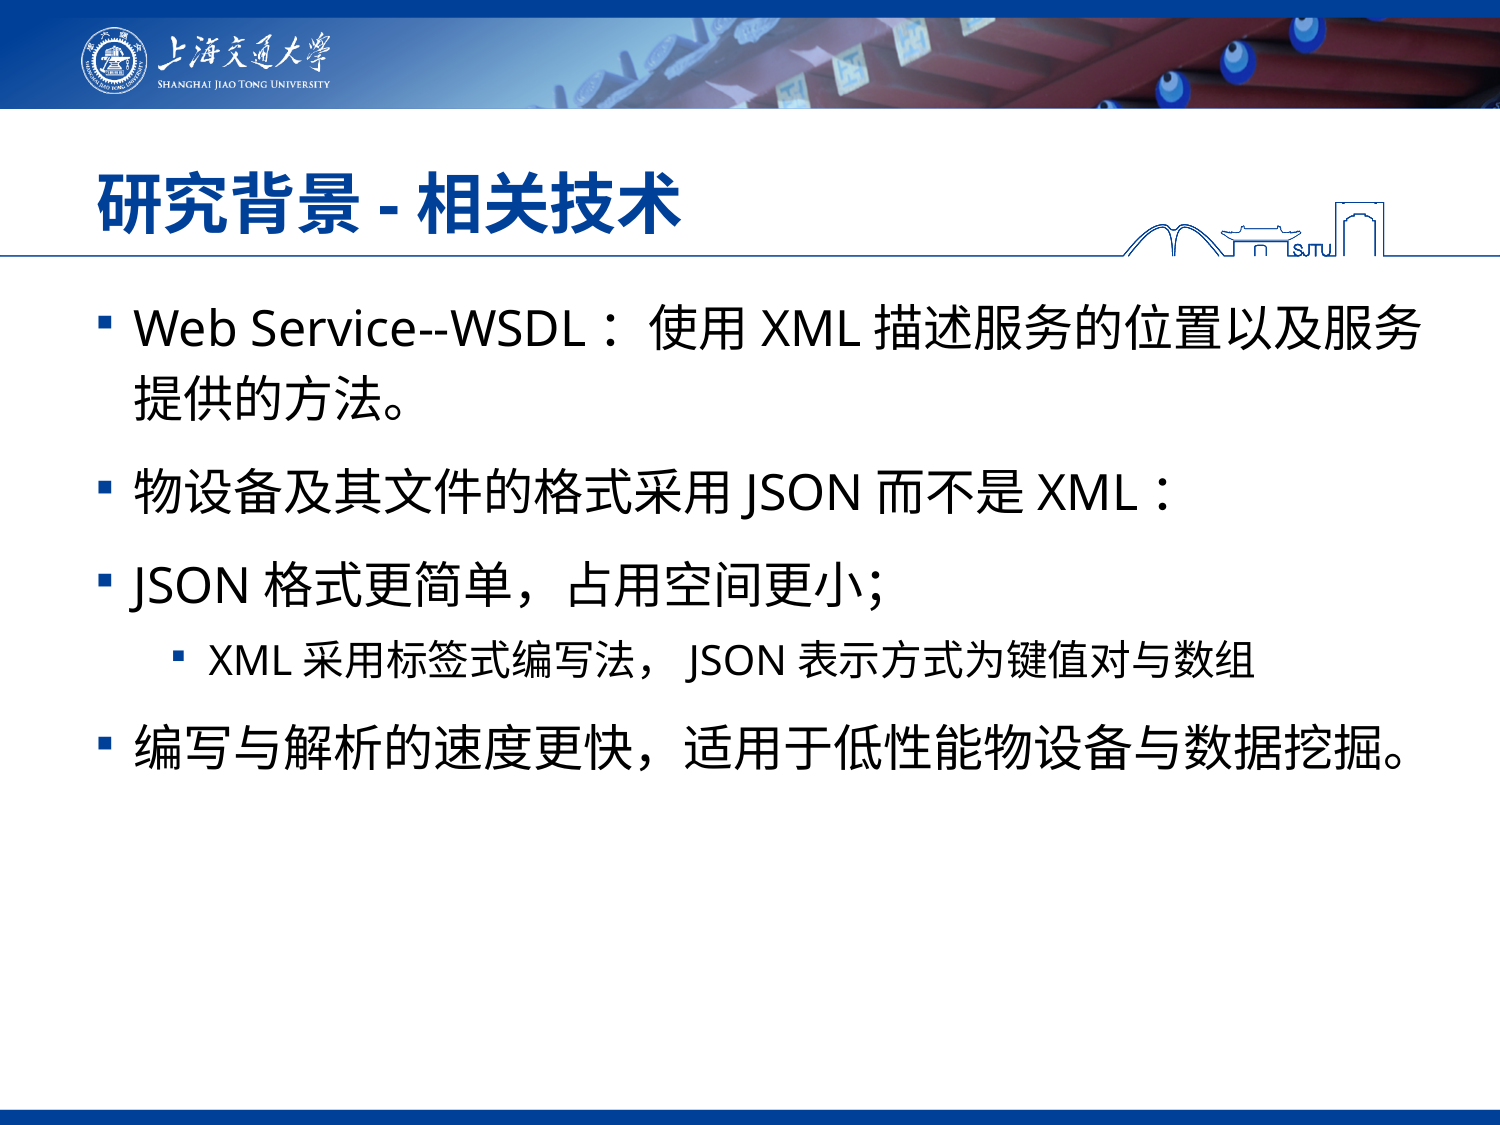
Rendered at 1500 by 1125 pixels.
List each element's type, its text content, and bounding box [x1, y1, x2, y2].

list Web Service--WSDL：使用XML描述服务的位置以及服务提供的方法。 物设备及其文件的格式采用JSON而不是XML： JSON格式更简单，占用空间更小； XML采用标签式编写法，JSON表示方式为键值对与数组 编写与解析的速度更快，适用于低性能物设备与数据挖掘。 [81, 276, 1455, 1084]
picture [0, 18, 1500, 109]
title 研究背景-相关技术 [81, 159, 1455, 254]
